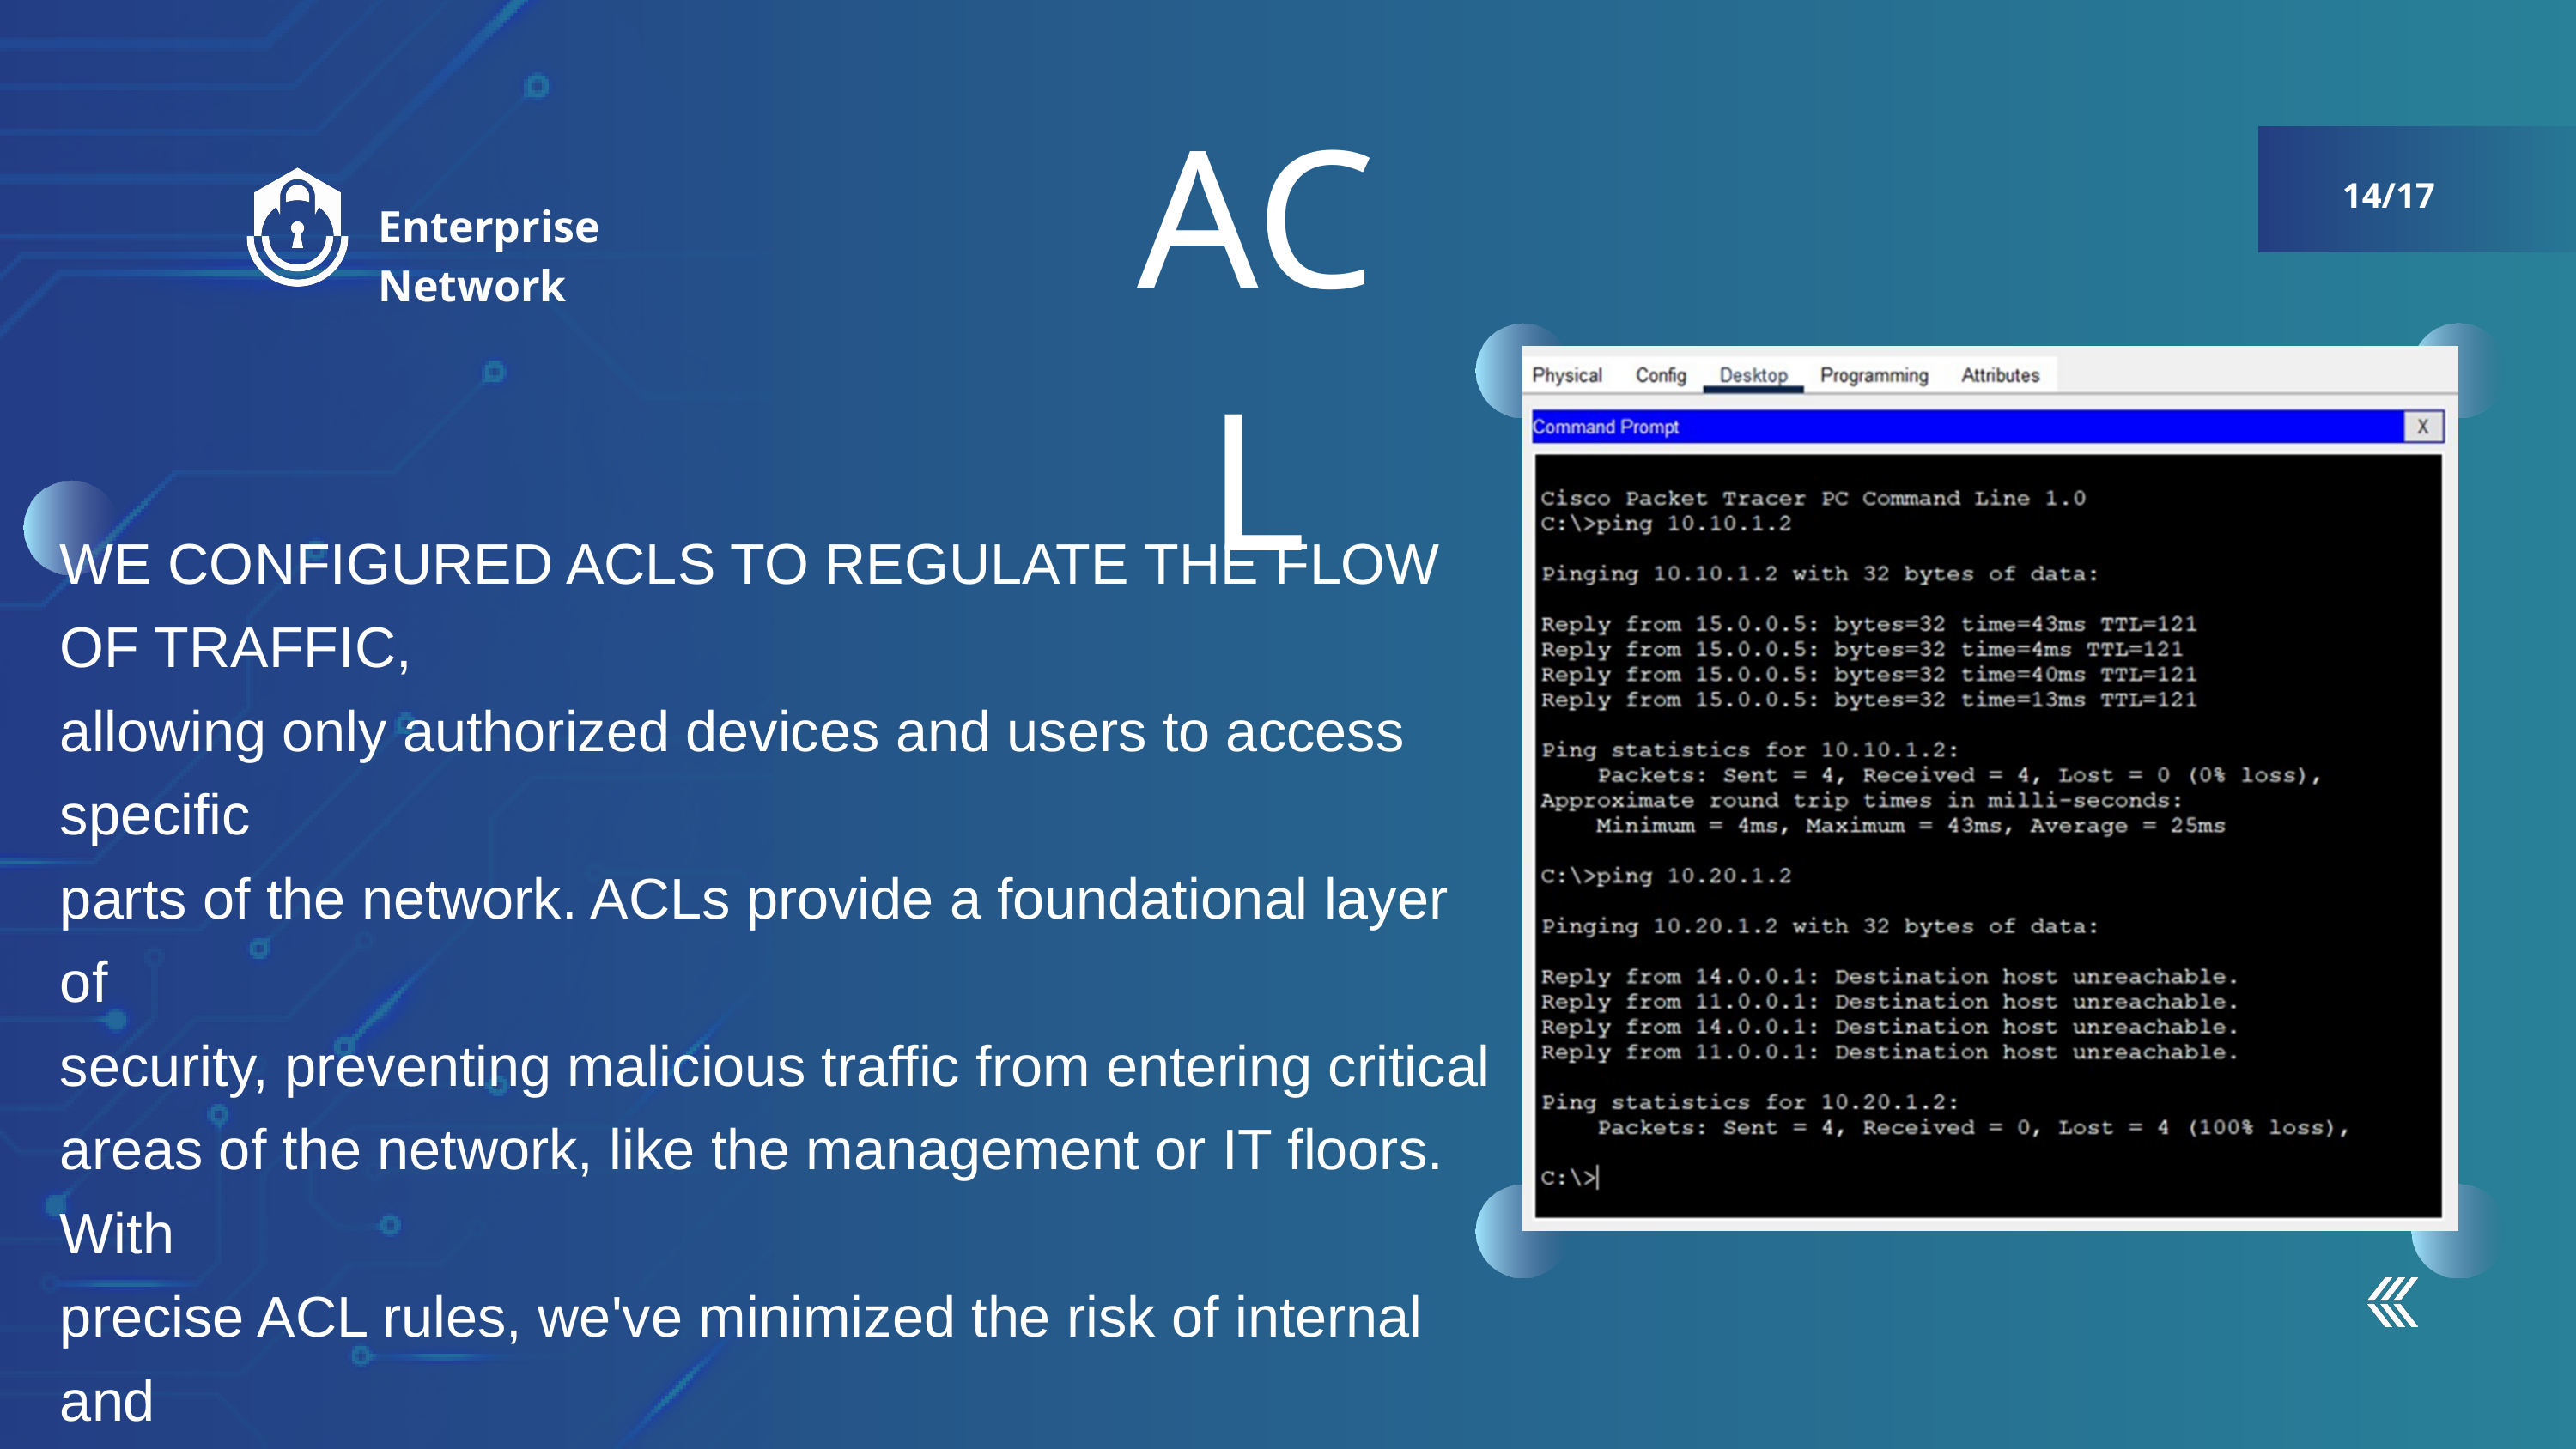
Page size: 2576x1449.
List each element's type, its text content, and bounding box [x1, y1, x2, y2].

text_box [246, 167, 349, 287]
text_box Enterprise Network [378, 191, 775, 311]
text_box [2410, 1183, 2506, 1278]
text_box ACL [1109, 63, 1404, 512]
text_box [1475, 1183, 1571, 1278]
text_box [2366, 1277, 2419, 1327]
text_box [1522, 346, 2458, 1231]
text_box [0, 0, 774, 1449]
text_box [1475, 323, 1571, 418]
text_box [2410, 323, 2506, 418]
text_box WE CONFIGURED ACLS TO REGULATE THE FLOW OF TRAFFIC, allowing only authorized devices and users to access specific parts of the network. ACLs provide a foundational layer of security, preventing malicious traffic from entering critical areas of the network, like the management or IT floors. With precise ACL rules, we've minimized the risk of internal and external threats [60, 512, 1505, 1449]
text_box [2257, 115, 2576, 253]
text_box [23, 480, 118, 575]
